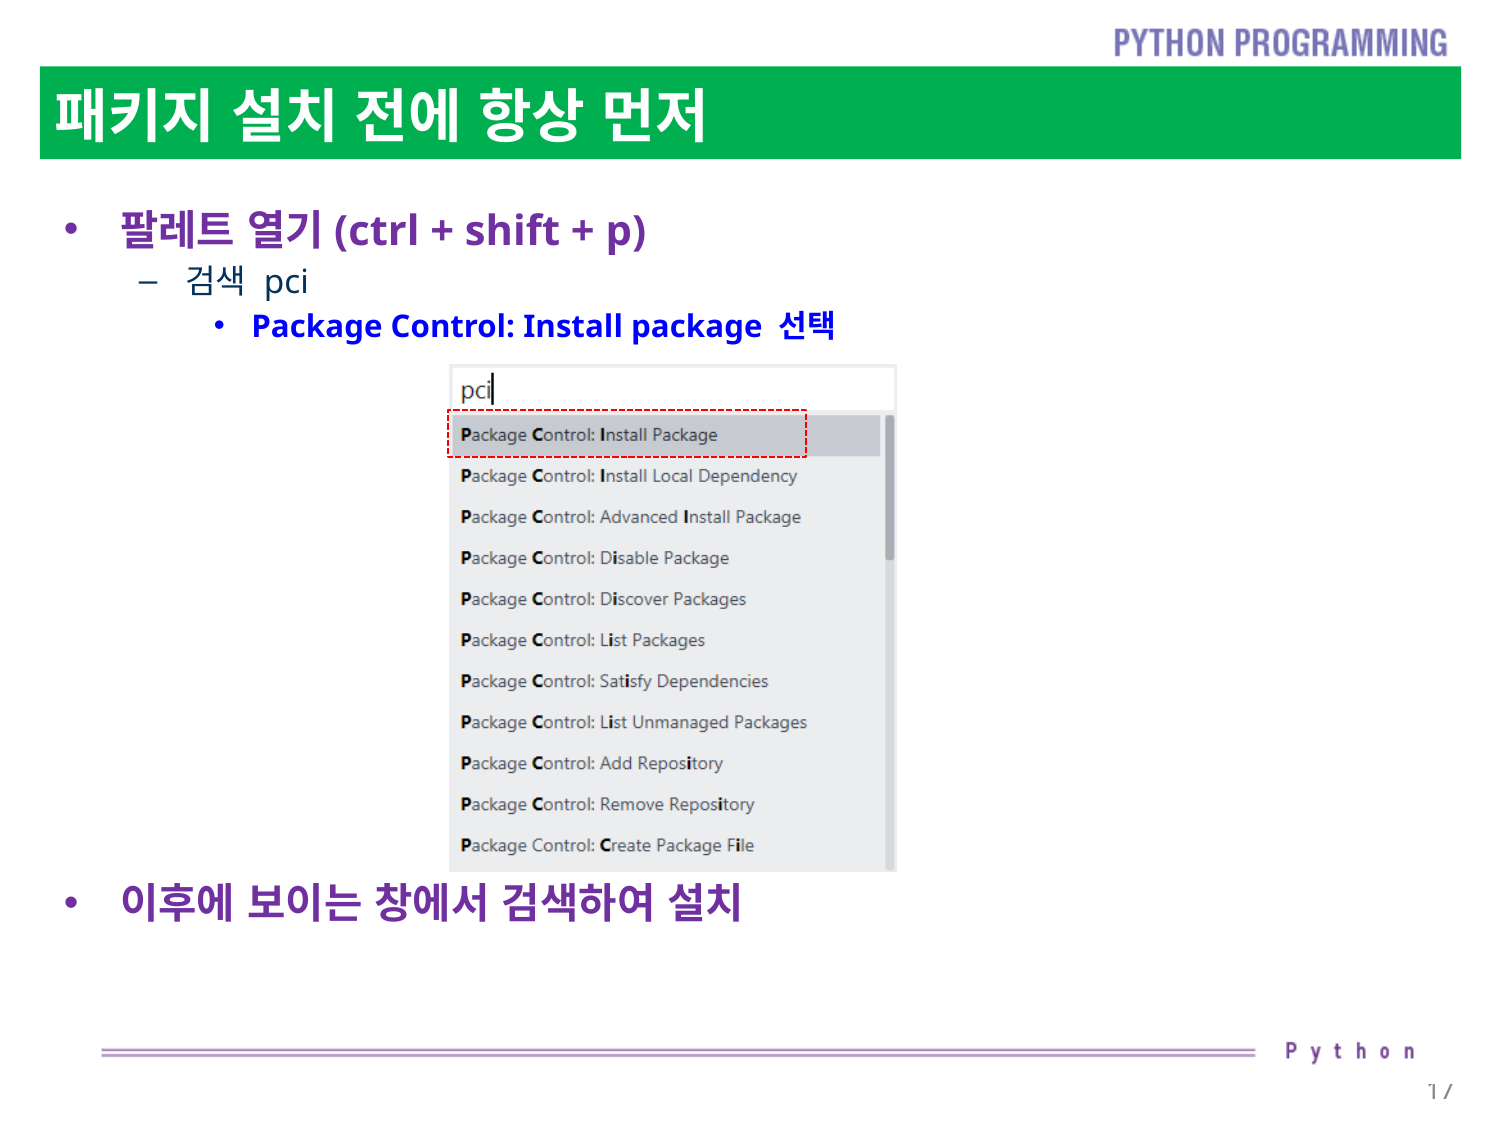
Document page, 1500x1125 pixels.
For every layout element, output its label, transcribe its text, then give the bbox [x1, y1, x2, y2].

picture [18, 1020, 1483, 1084]
title 패키지 설치 전에 항상 먼저 [39, 76, 1444, 152]
list 팔레트 열기(ctrl + shift + p) 검색 pci Package Control: Install package 선택 이후에 보이는 창에서 검색하여 설치 [48, 195, 1461, 1041]
slide_number 17 [1119, 1071, 1470, 1112]
picture [1106, 13, 1462, 66]
picture [449, 364, 897, 873]
